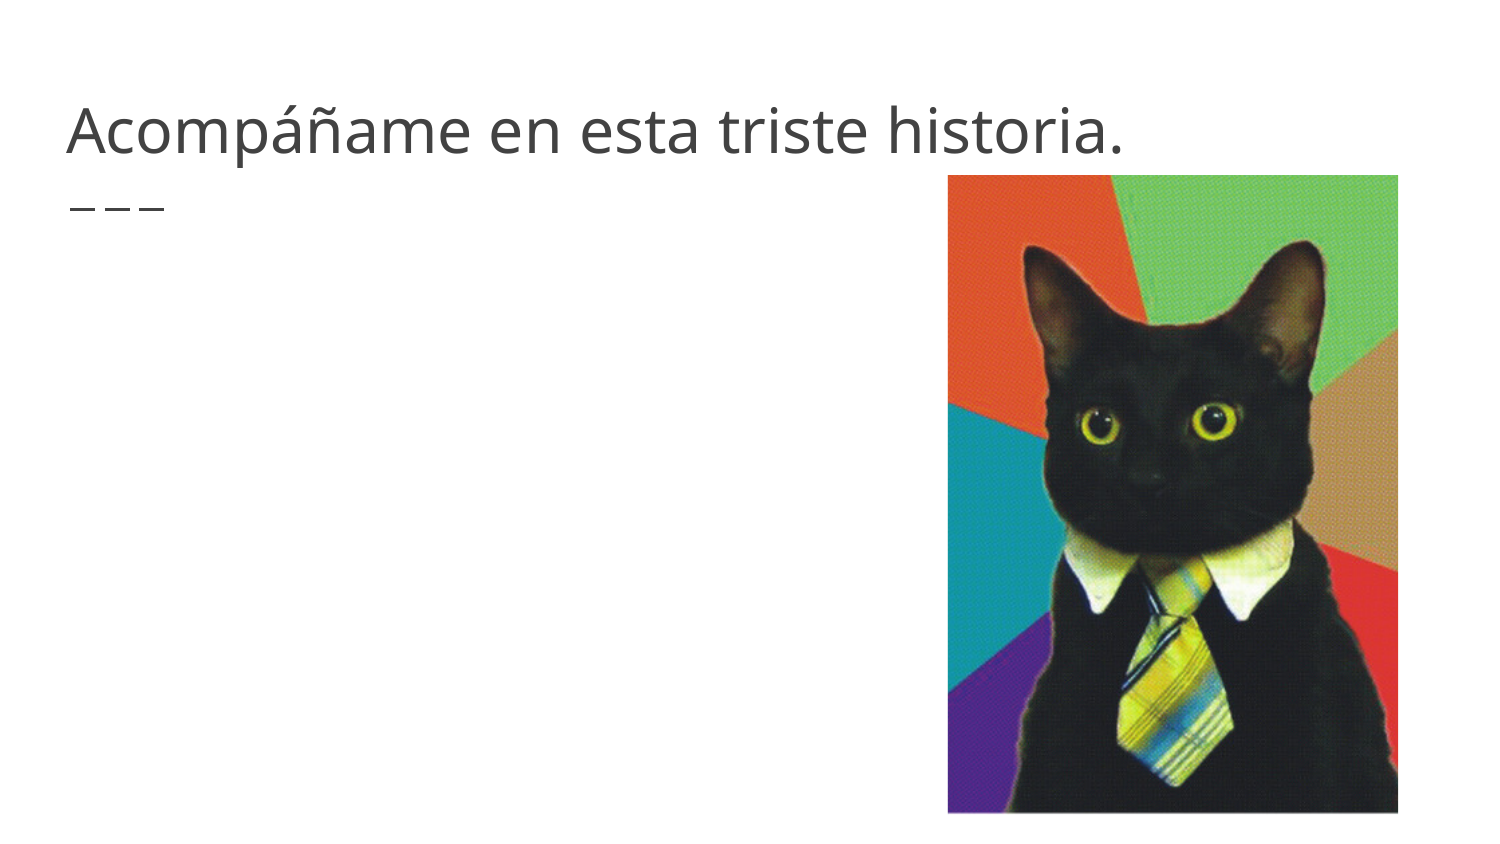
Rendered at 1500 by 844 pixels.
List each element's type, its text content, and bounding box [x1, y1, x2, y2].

title Acompáñame en esta triste historia. [51, 61, 1449, 182]
picture [947, 175, 1399, 815]
